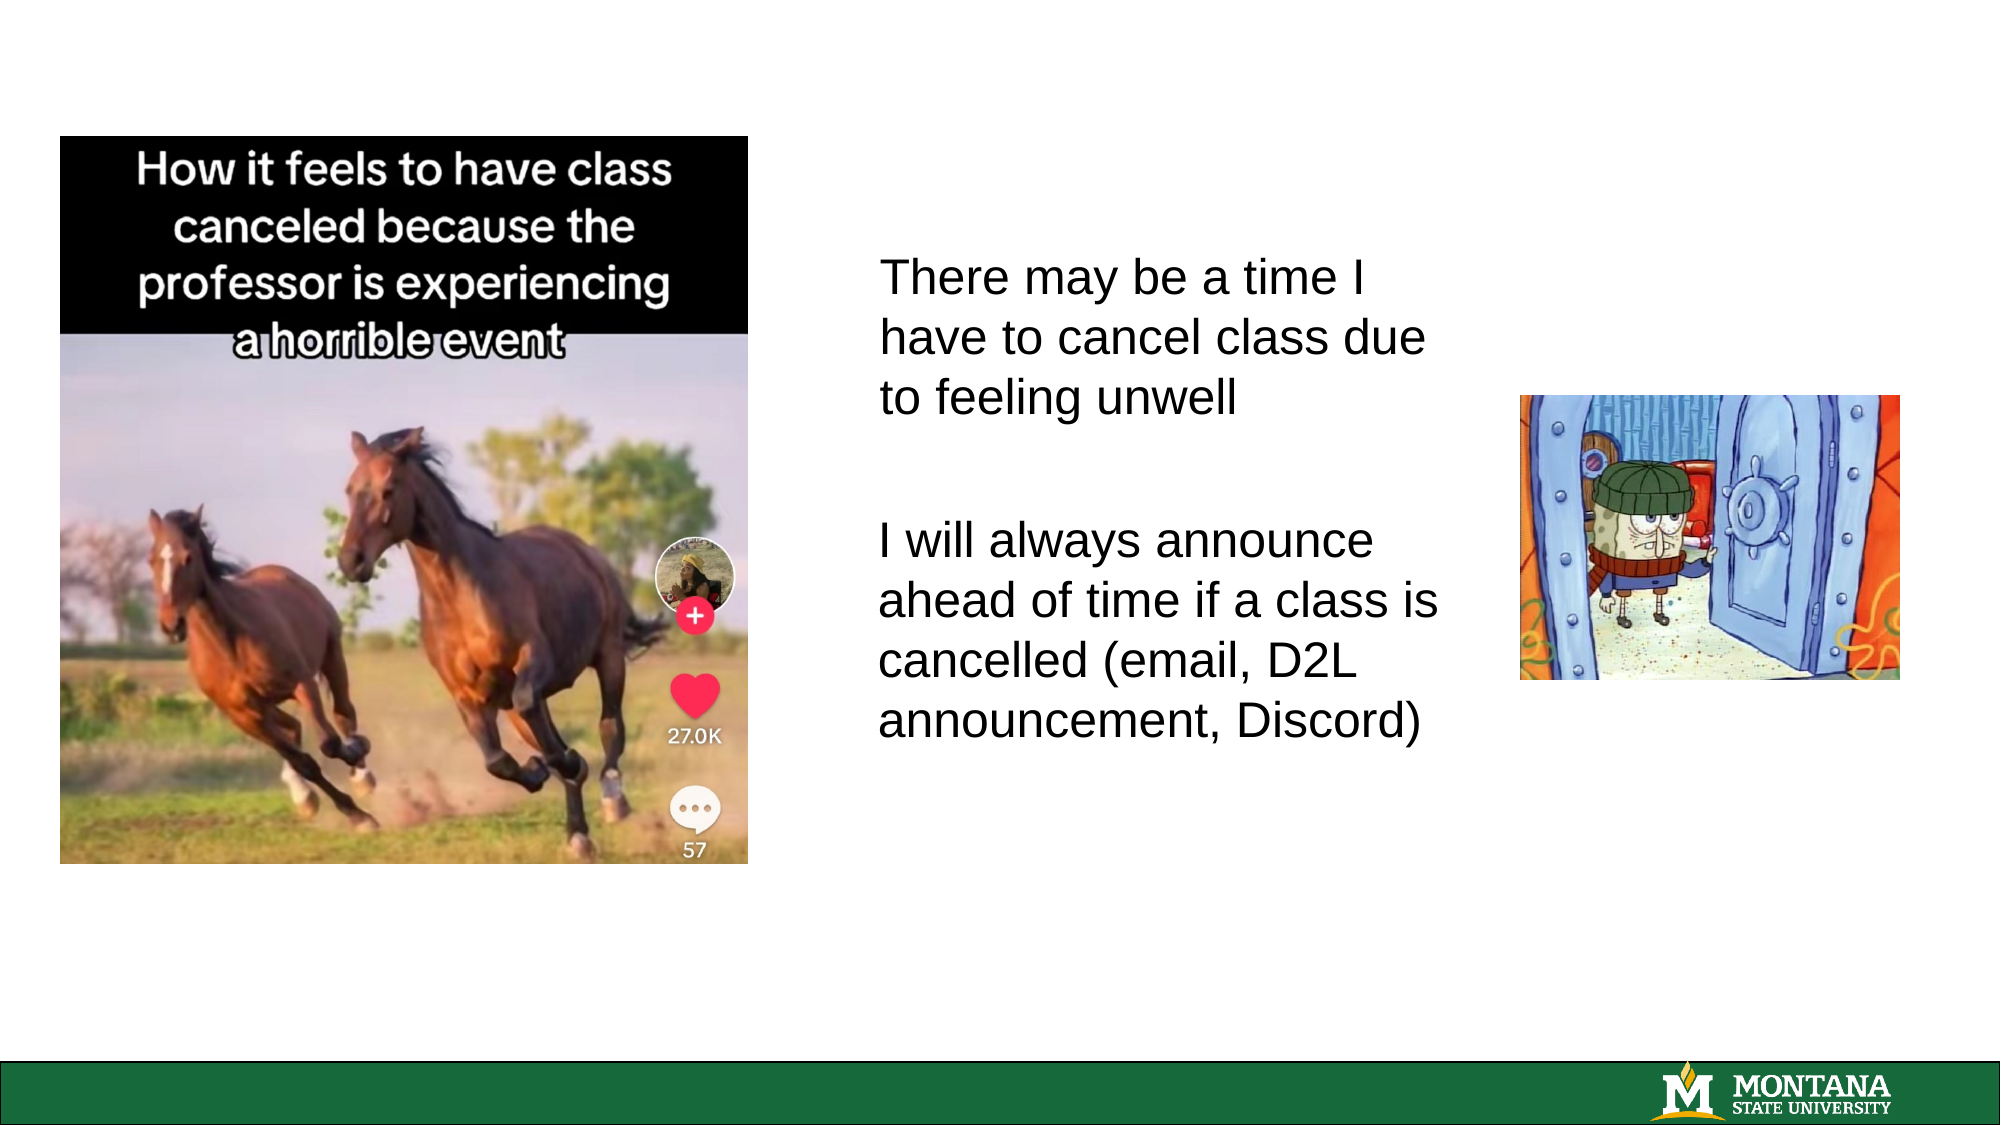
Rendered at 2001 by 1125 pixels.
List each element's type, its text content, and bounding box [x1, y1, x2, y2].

picture [59, 136, 749, 864]
picture [1520, 394, 1900, 680]
picture [1649, 1060, 1892, 1122]
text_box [1892, 1060, 2000, 1125]
text_box I will always announce ahead of time if a class is cancelled (email, D2L announcement, Discord) [863, 499, 1528, 815]
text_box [0, 1060, 1647, 1125]
text_box There may be a time I have to cancel class due to feeling unwell [864, 237, 1447, 433]
